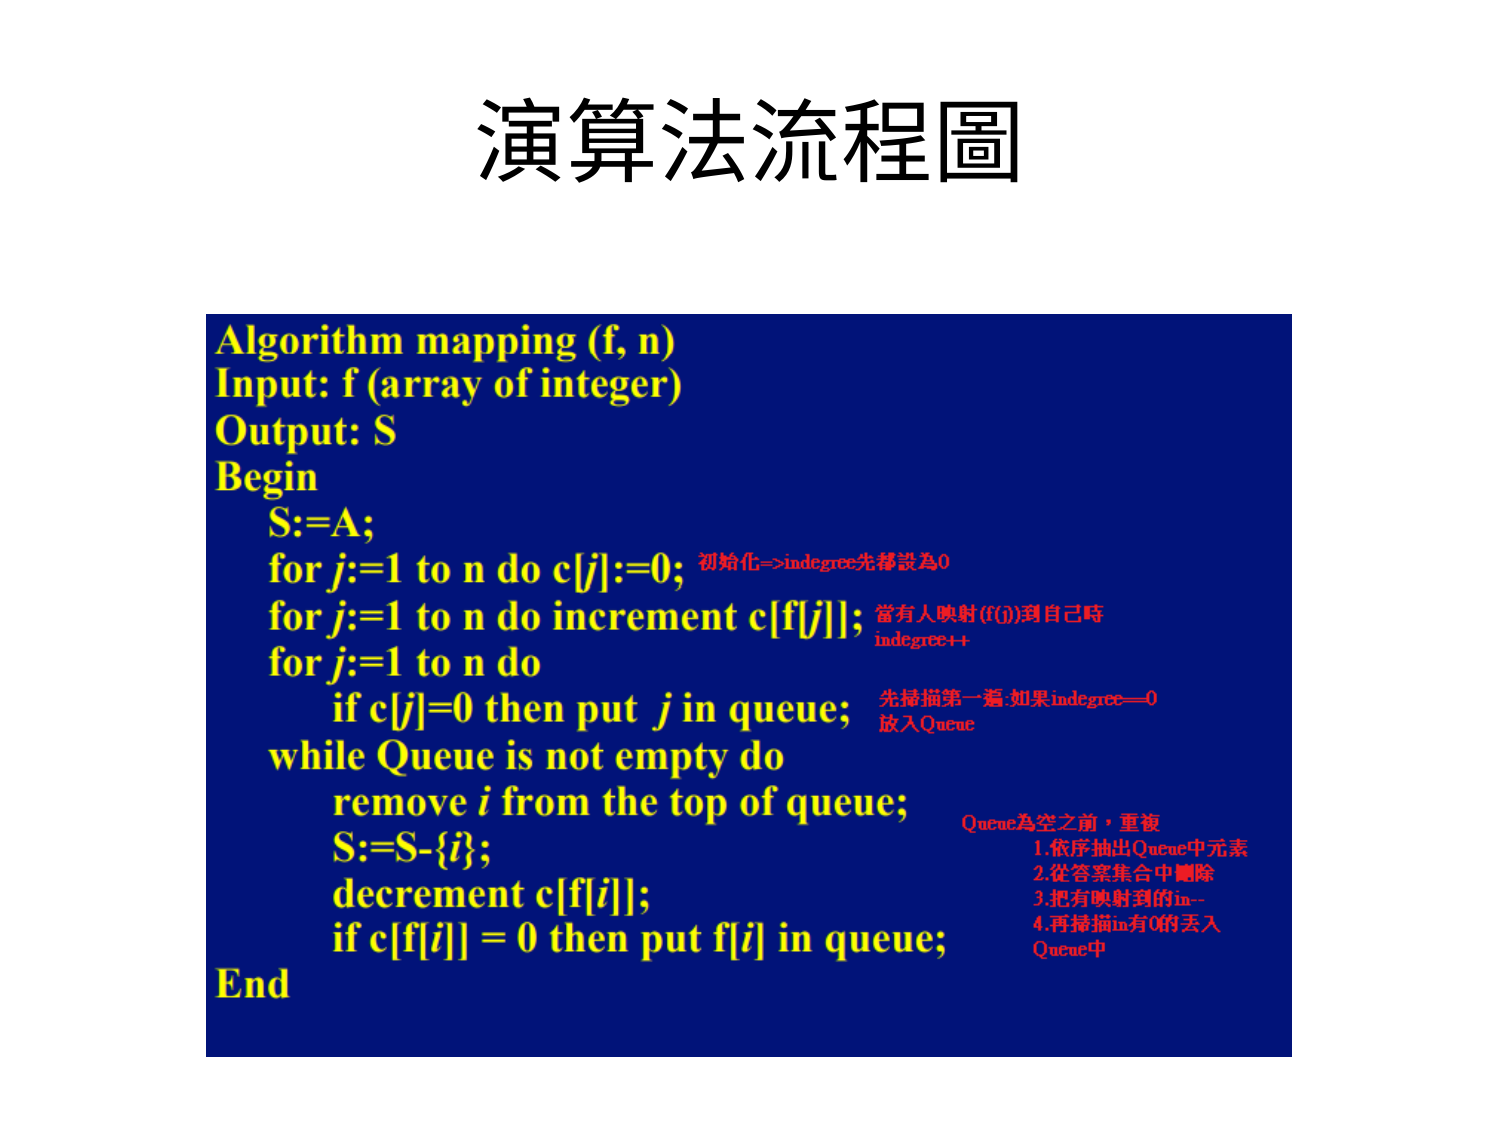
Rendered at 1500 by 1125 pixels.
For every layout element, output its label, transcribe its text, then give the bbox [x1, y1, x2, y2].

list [206, 314, 1292, 1058]
title 演算法流程圖 [75, 45, 1425, 233]
